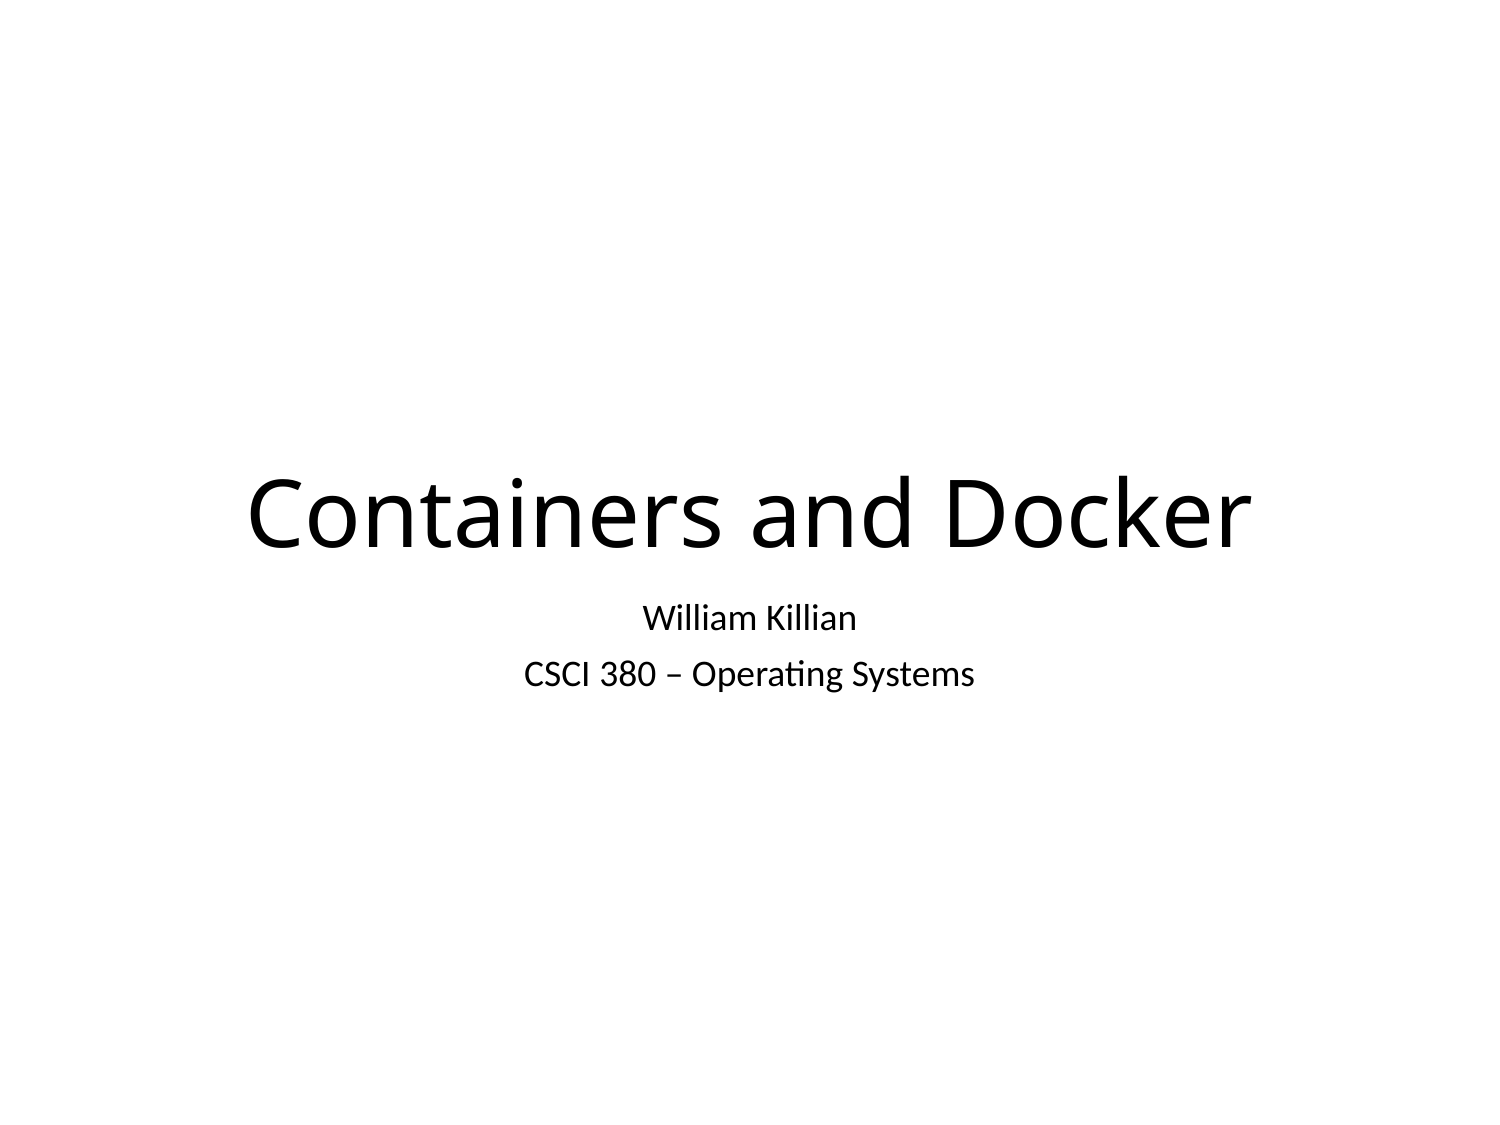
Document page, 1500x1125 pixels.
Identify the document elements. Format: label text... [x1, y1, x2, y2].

subtitle William Killian CSCI 380 – Operating Systems [187, 590, 1313, 863]
title Containers and Docker [187, 184, 1313, 576]
